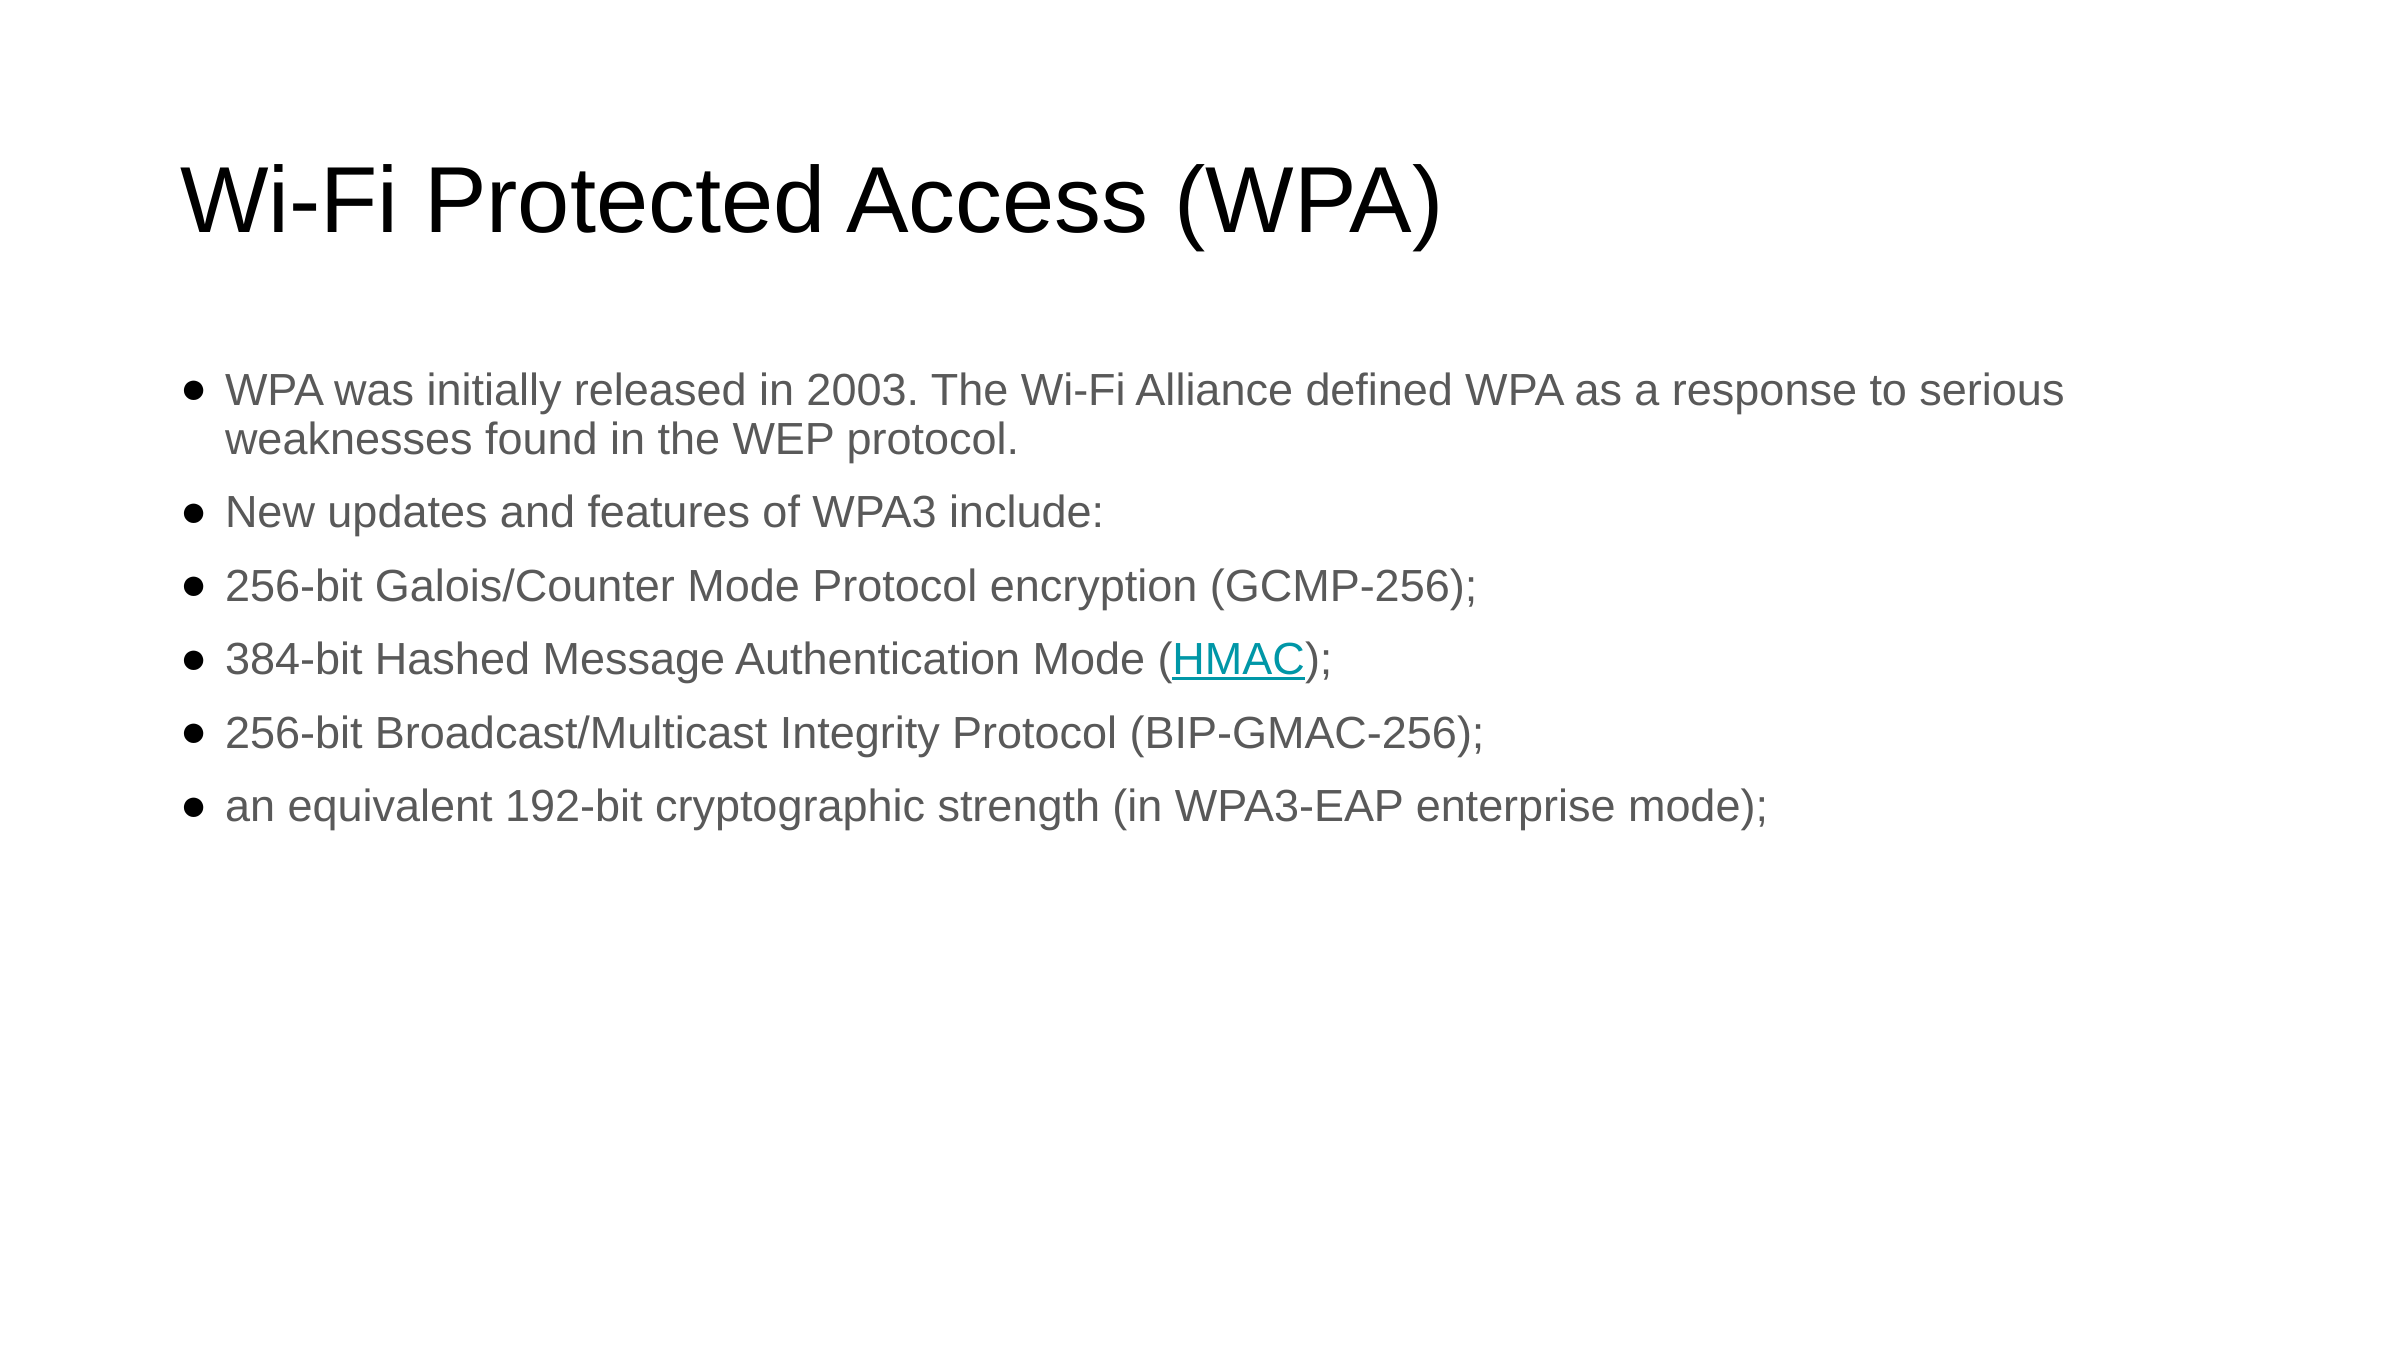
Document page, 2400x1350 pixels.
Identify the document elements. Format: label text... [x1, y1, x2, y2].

title Wi-Fi Protected Access (WPA) [165, 71, 2235, 333]
list WPA was initially released in 2003. The Wi-Fi Alliance defined WPA as a response to serious weaknesses found in the WEP protocol. New updates and features of WPA3 include: 256-bit Galois/Counter Mode Protocol encryption (GCMP-256); 384-bit Hashed Message Authentication Mode (HMAC); 256-bit Broadcast/Multicast Integrity Protocol (BIP-GMAC-256); an equivalent 192-bit cryptographic strength (in WPA3-EAP enterprise mode); [165, 359, 2235, 1216]
